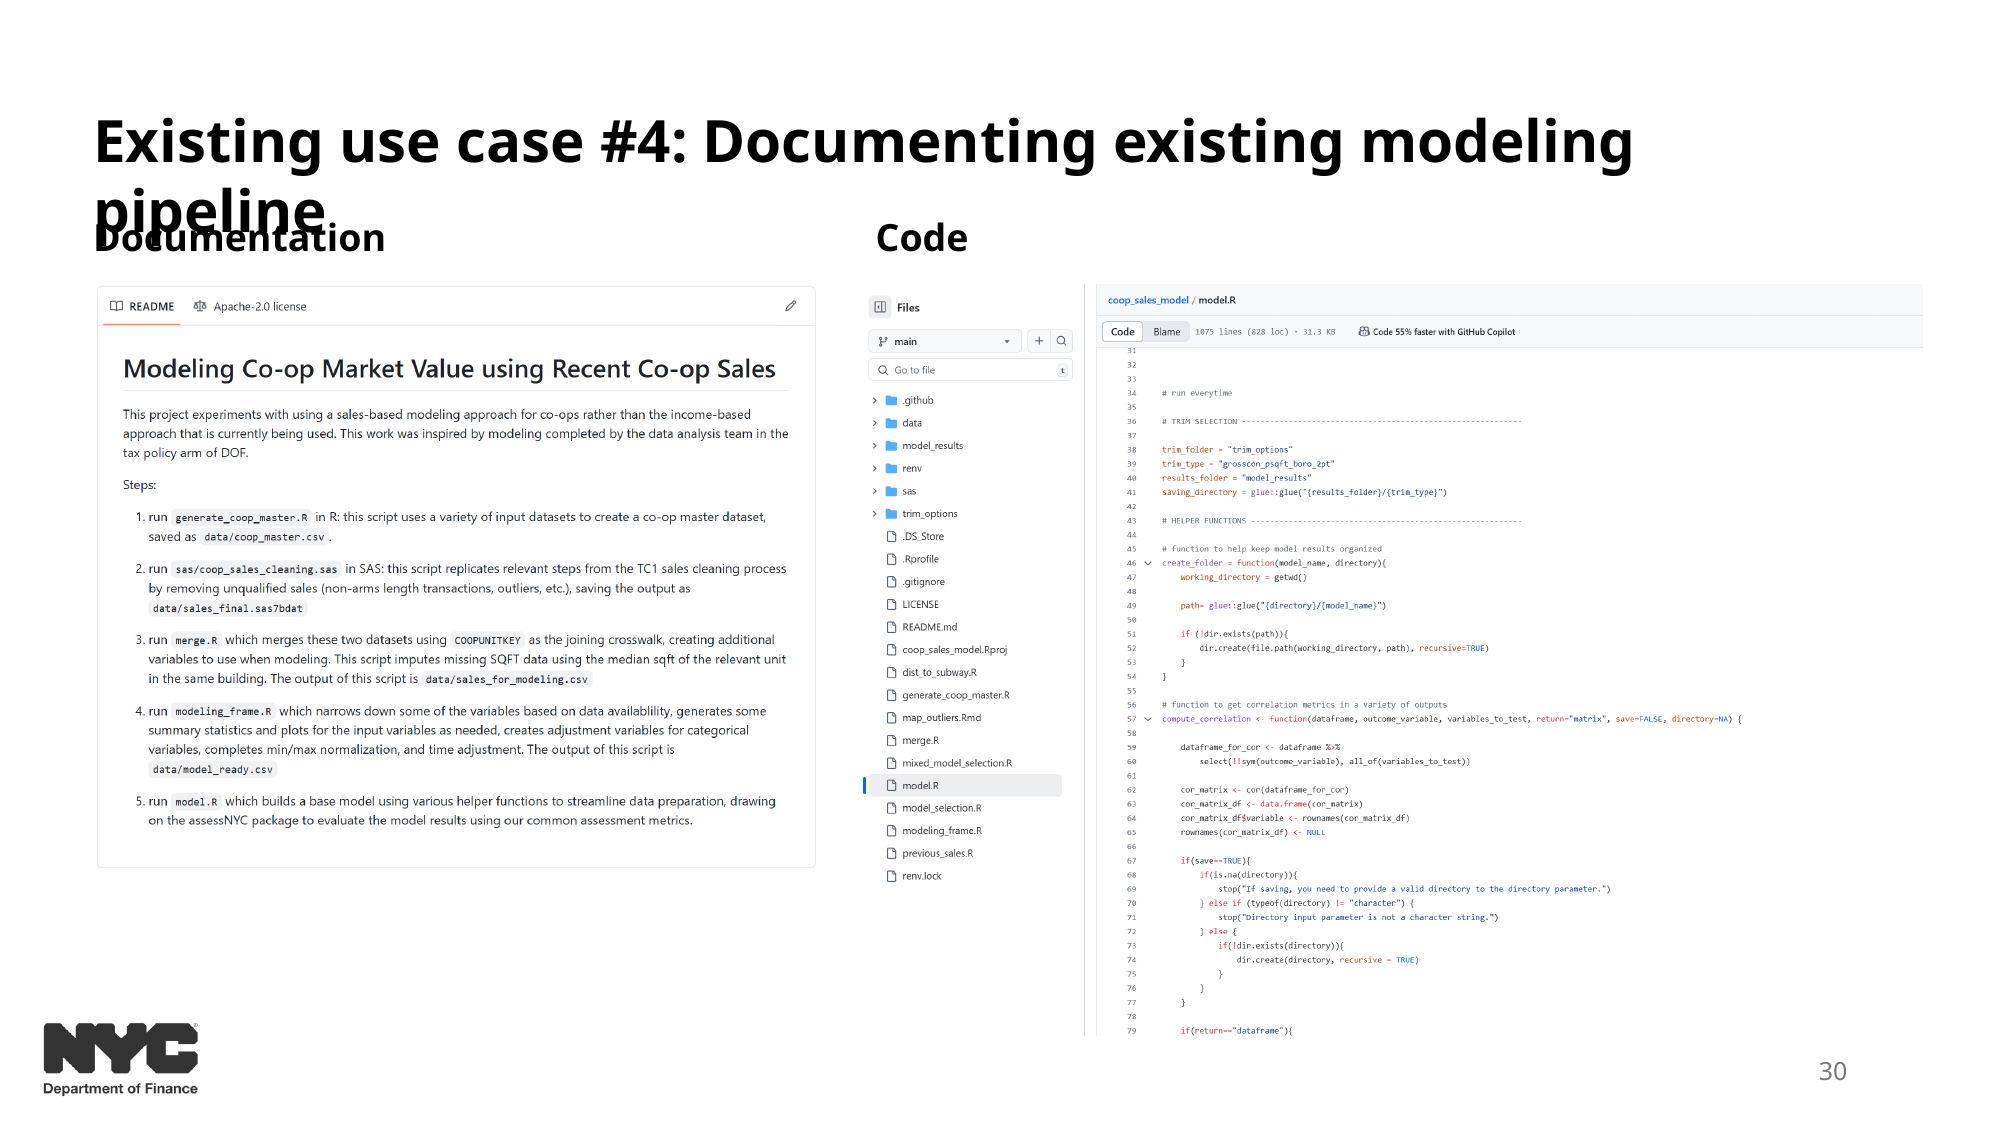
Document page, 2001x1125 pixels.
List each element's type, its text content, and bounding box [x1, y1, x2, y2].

text_box Documentation [78, 206, 570, 267]
picture [860, 283, 1923, 1036]
text_box Existing use case #4: Documenting existing modeling pipeline [78, 96, 1895, 252]
text_box Code [860, 206, 1817, 267]
slide_number 30 [1412, 1042, 1863, 1103]
picture [89, 274, 821, 874]
picture [28, 1000, 222, 1114]
